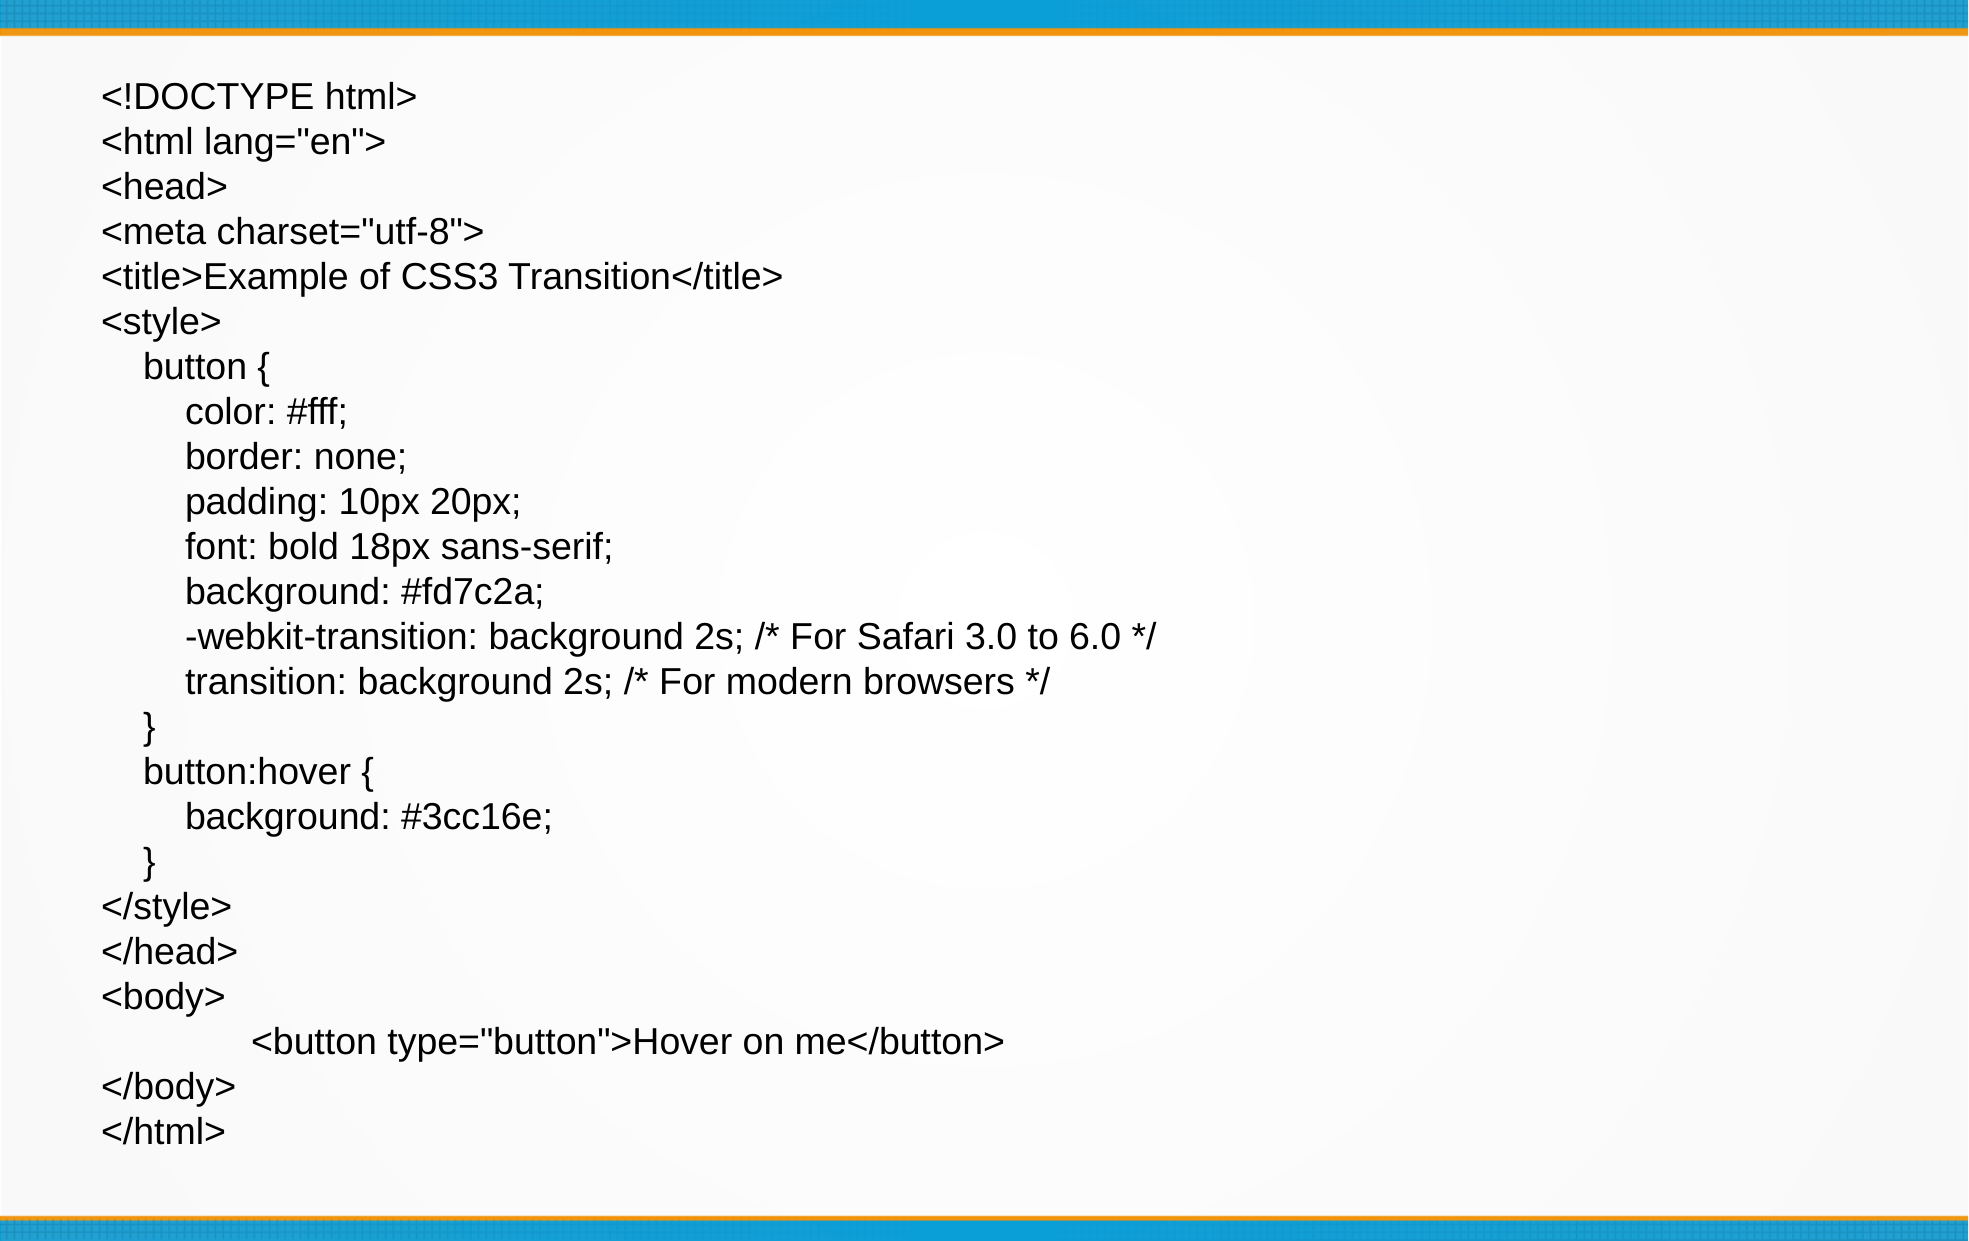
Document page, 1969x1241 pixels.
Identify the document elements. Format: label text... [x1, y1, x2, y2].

picture [0, 0, 1969, 1241]
text_box <!DOCTYPE html> <html lang="en"> <head> <meta charset="utf-8"> <title>Example of CSS3 Transition</title> <style> button { color: #fff; border: none; padding: 10px 20px; font: bold 18px sans-serif; background: #fd7c2a; -webkit-transition: background 2s; /* For Safari 3.0 to 6.0 */ transition: background 2s; /* For modern browsers */ } button:hover { background: #3cc16e; } </style> </head> <body> <button type="button">Hover on me</button> </body> </html> [86, 64, 1882, 1160]
